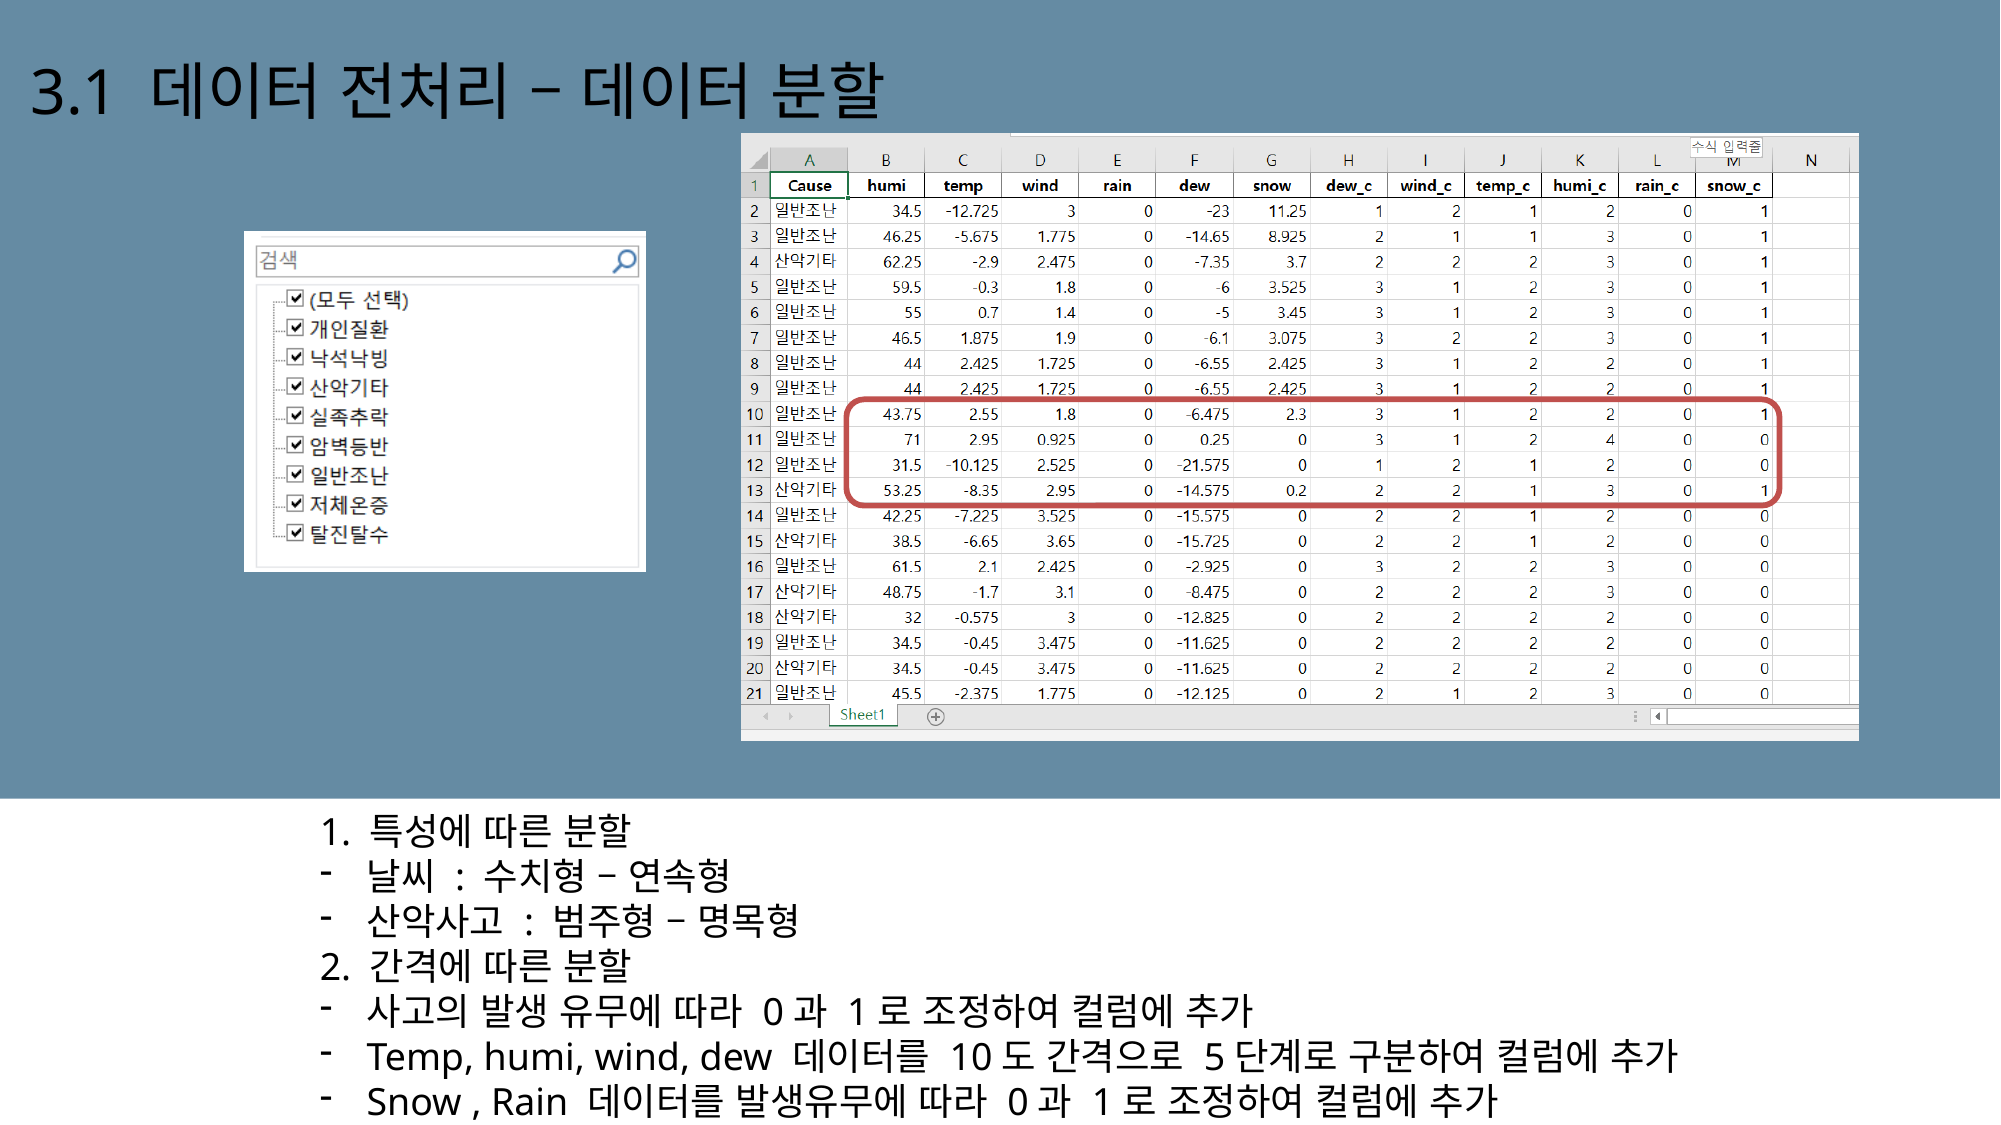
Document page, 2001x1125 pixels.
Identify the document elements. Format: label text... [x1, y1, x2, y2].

text_box 3.1 데이터 전처리 – 데이터 분할 [15, 7, 1189, 135]
text_box 1. 특성에 따른 분할 날씨 : 수치형 – 연속형 산악사고 : 범주형 – 명목형 2. 간격에 따른 분할 사고의 발생 유무에 따라 0과 1로 조정하여 컬럼에 추가 Temp, humi, wind, dew 데이터를 10도 간격으로 5단계로 구분하여 컬럼에 추가 Snow , Rain 데이터를 발생유무에 따라 0과 1로 조정하여 컬럼에 추가 [305, 756, 1695, 1125]
picture [740, 133, 1859, 742]
picture [243, 230, 646, 572]
text_box [0, 0, 2000, 801]
